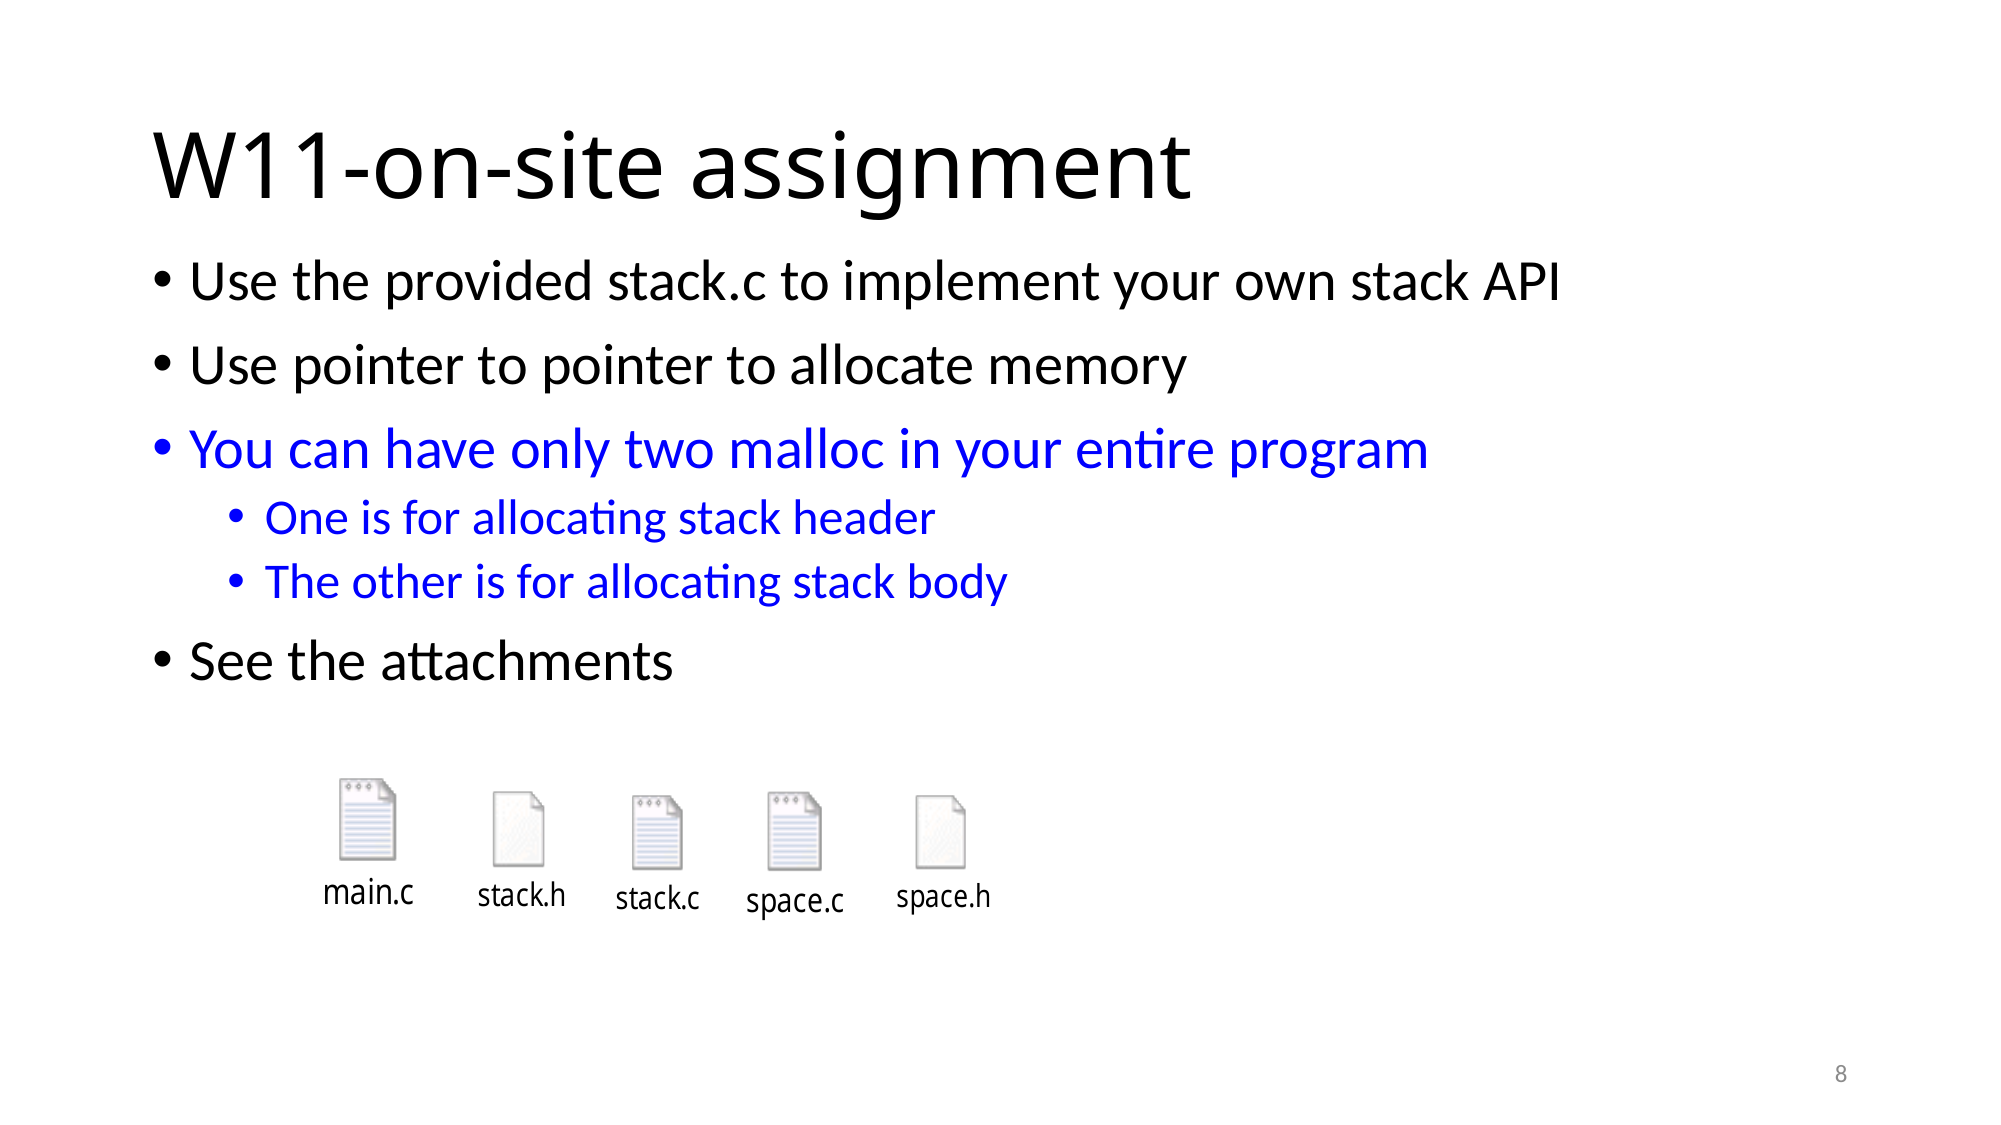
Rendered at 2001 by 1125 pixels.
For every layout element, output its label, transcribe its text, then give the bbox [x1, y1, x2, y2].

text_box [734, 782, 857, 936]
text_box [311, 768, 426, 929]
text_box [884, 786, 1003, 929]
title W11-on-site assignment [137, 59, 1863, 278]
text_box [467, 782, 574, 929]
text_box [606, 786, 710, 932]
slide_number 8 [1412, 1042, 1863, 1103]
list Use the provided stack.c to implement your own stack API Use pointer to pointer to allocate memory You can have only two malloc in your entire program One is for allocating stack header The other is for allocating stack body See the attachments [137, 242, 1675, 1047]
